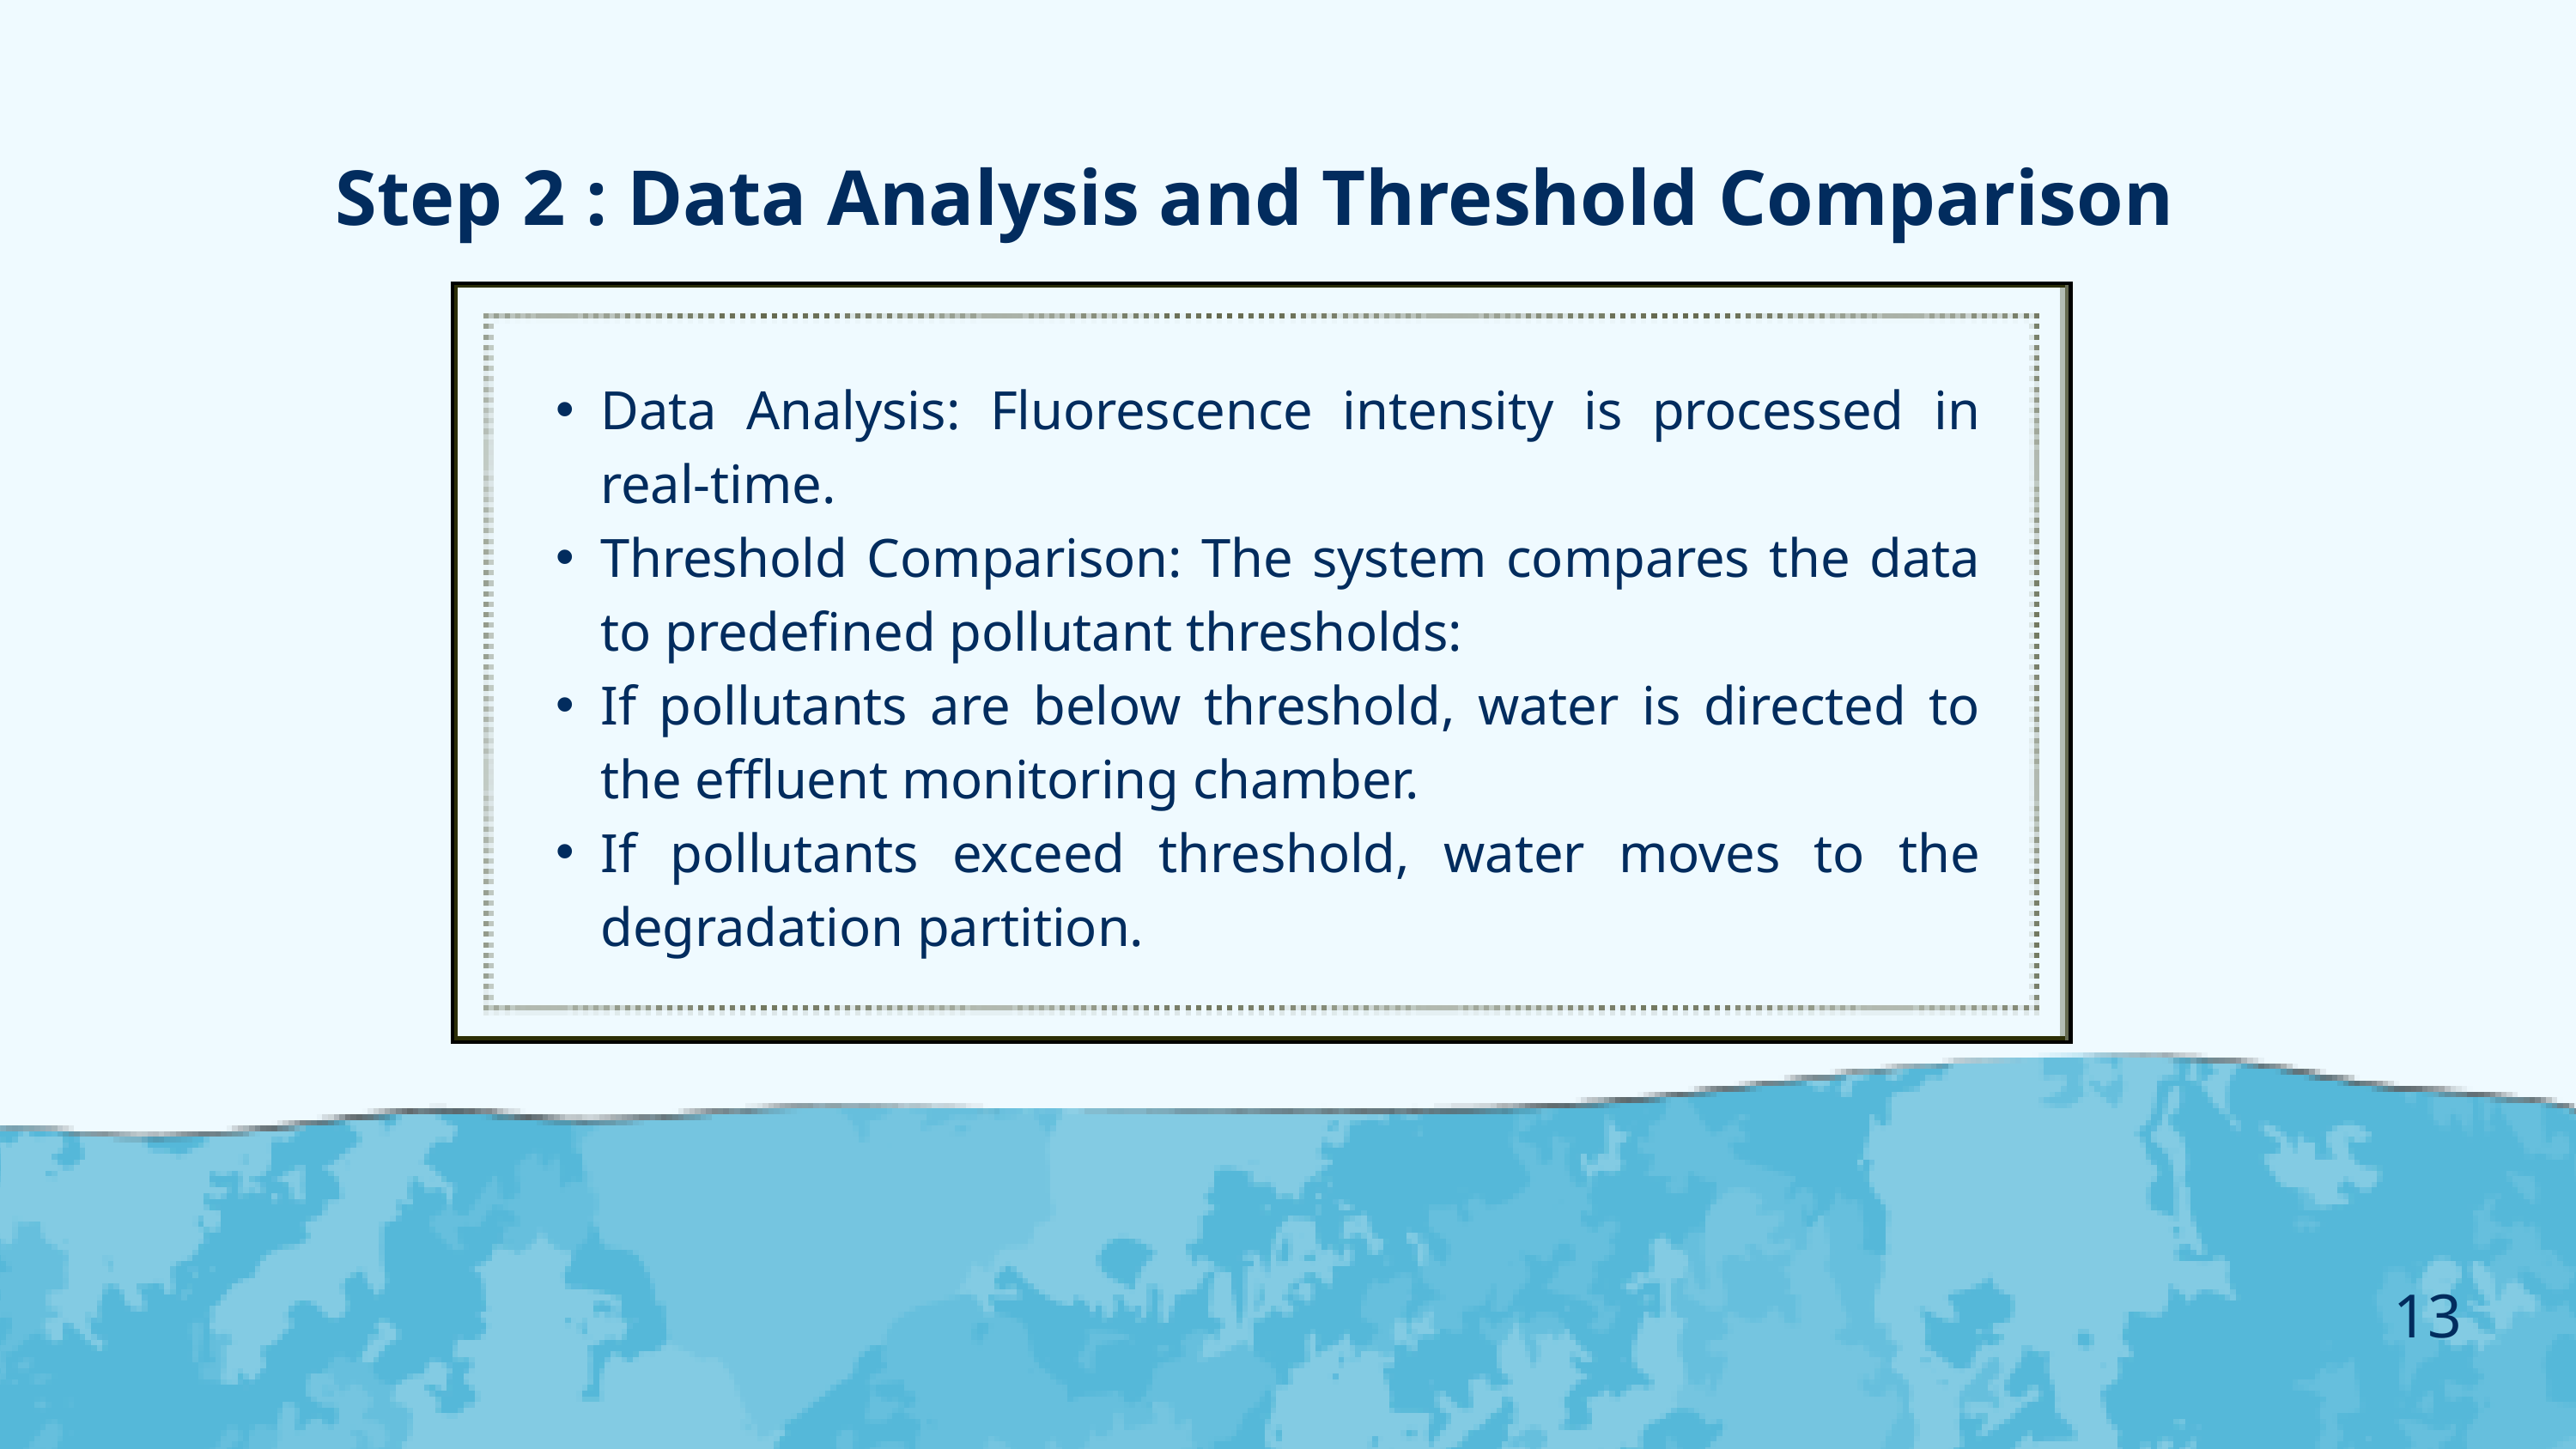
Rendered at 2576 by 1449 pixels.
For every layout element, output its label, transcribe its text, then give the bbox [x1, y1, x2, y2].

text_box Data Analysis: Fluorescence intensity is processed in real-time. Threshold Comparison: The system compares the data to predefined pollutant thresholds: If pollutants are below threshold, water is directed to the effluent monitoring chamber. If pollutants exceed threshold, water moves to the degradation partition. [510, 366, 1980, 957]
text_box Step 2 : Data Analysis and Threshold Comparison [0, 134, 2532, 240]
text_box 13 [2393, 1265, 2463, 1349]
text_box [453, 282, 2071, 1042]
text_box [0, 1041, 2576, 1449]
